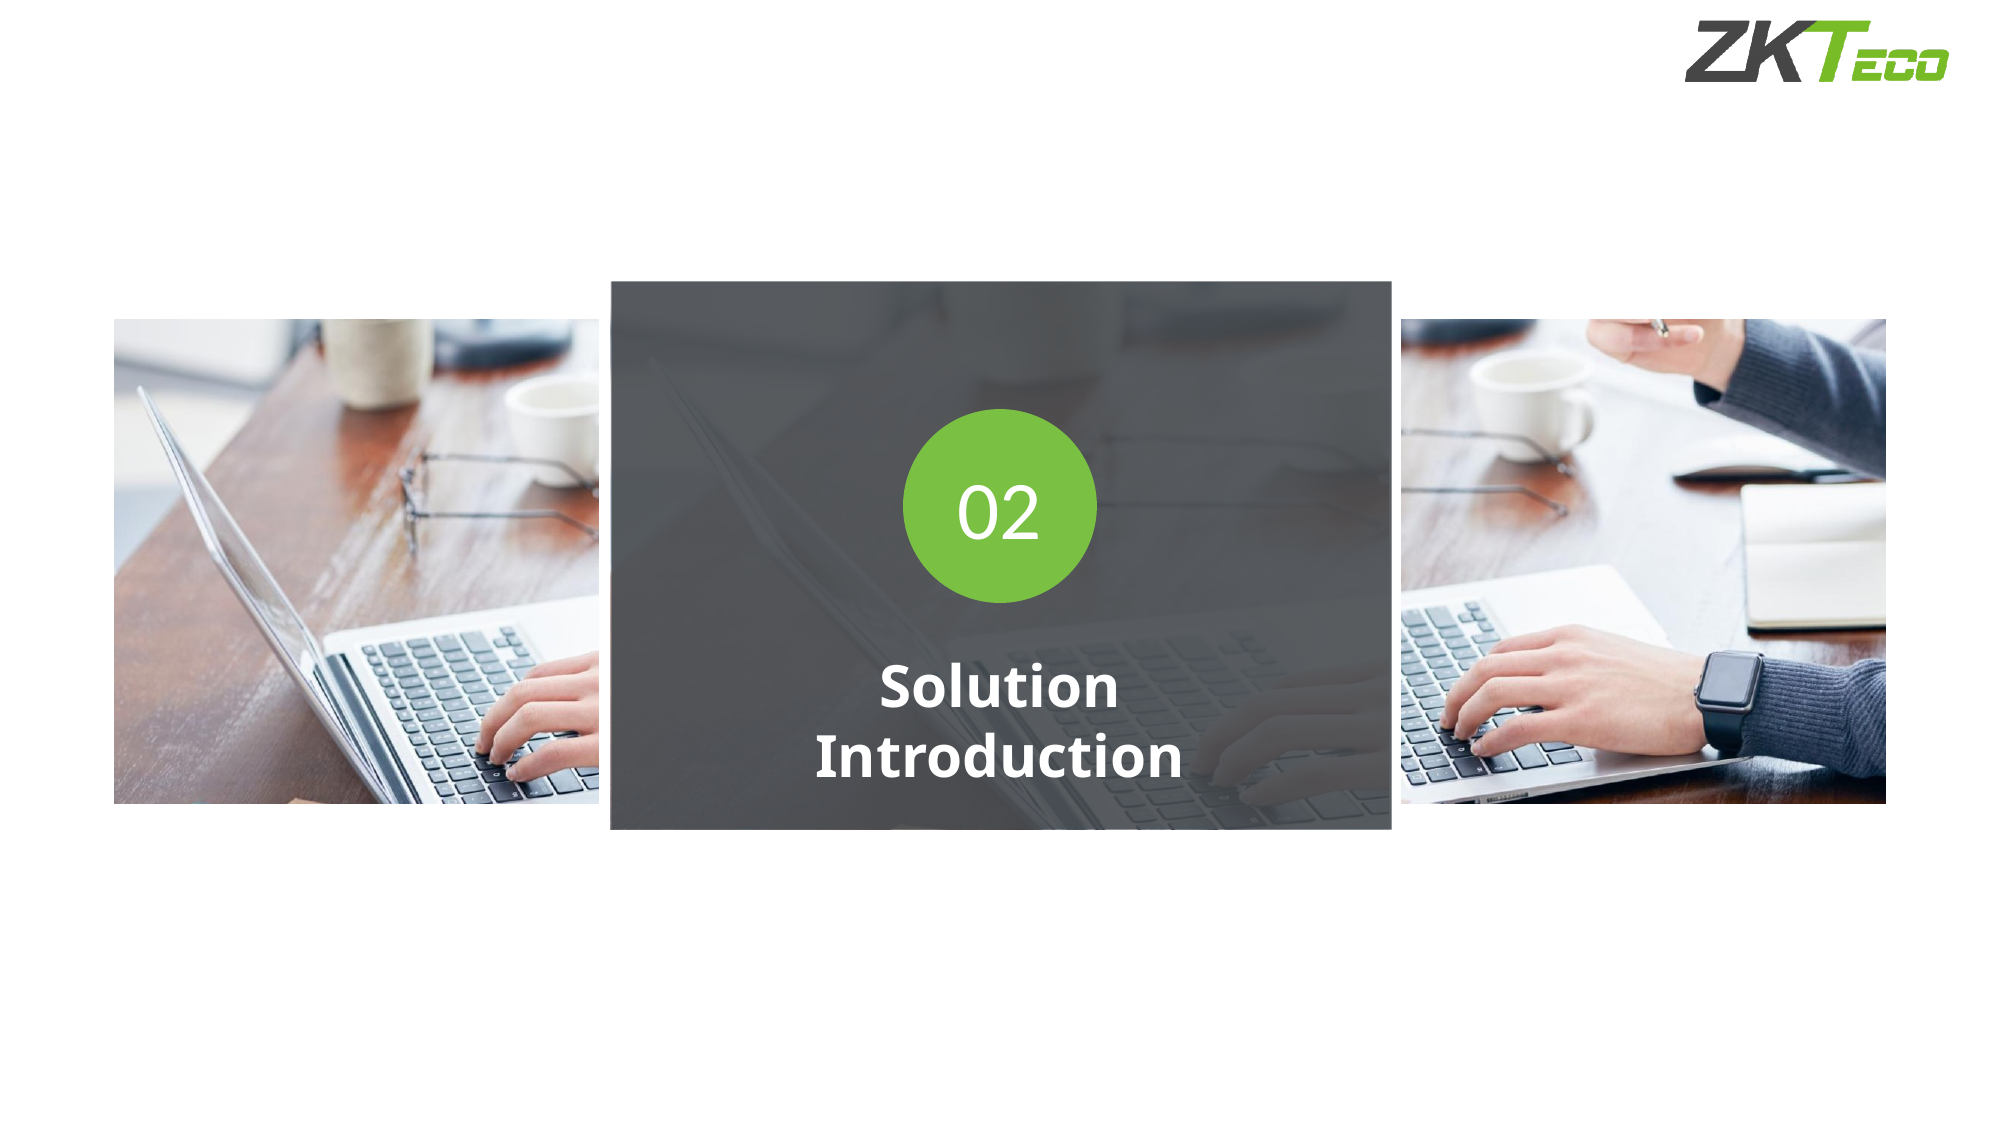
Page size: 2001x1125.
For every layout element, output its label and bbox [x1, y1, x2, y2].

picture [1401, 319, 1886, 805]
picture [114, 319, 599, 805]
picture [1671, 0, 1962, 103]
text_box [610, 280, 1393, 831]
picture [610, 282, 1389, 830]
